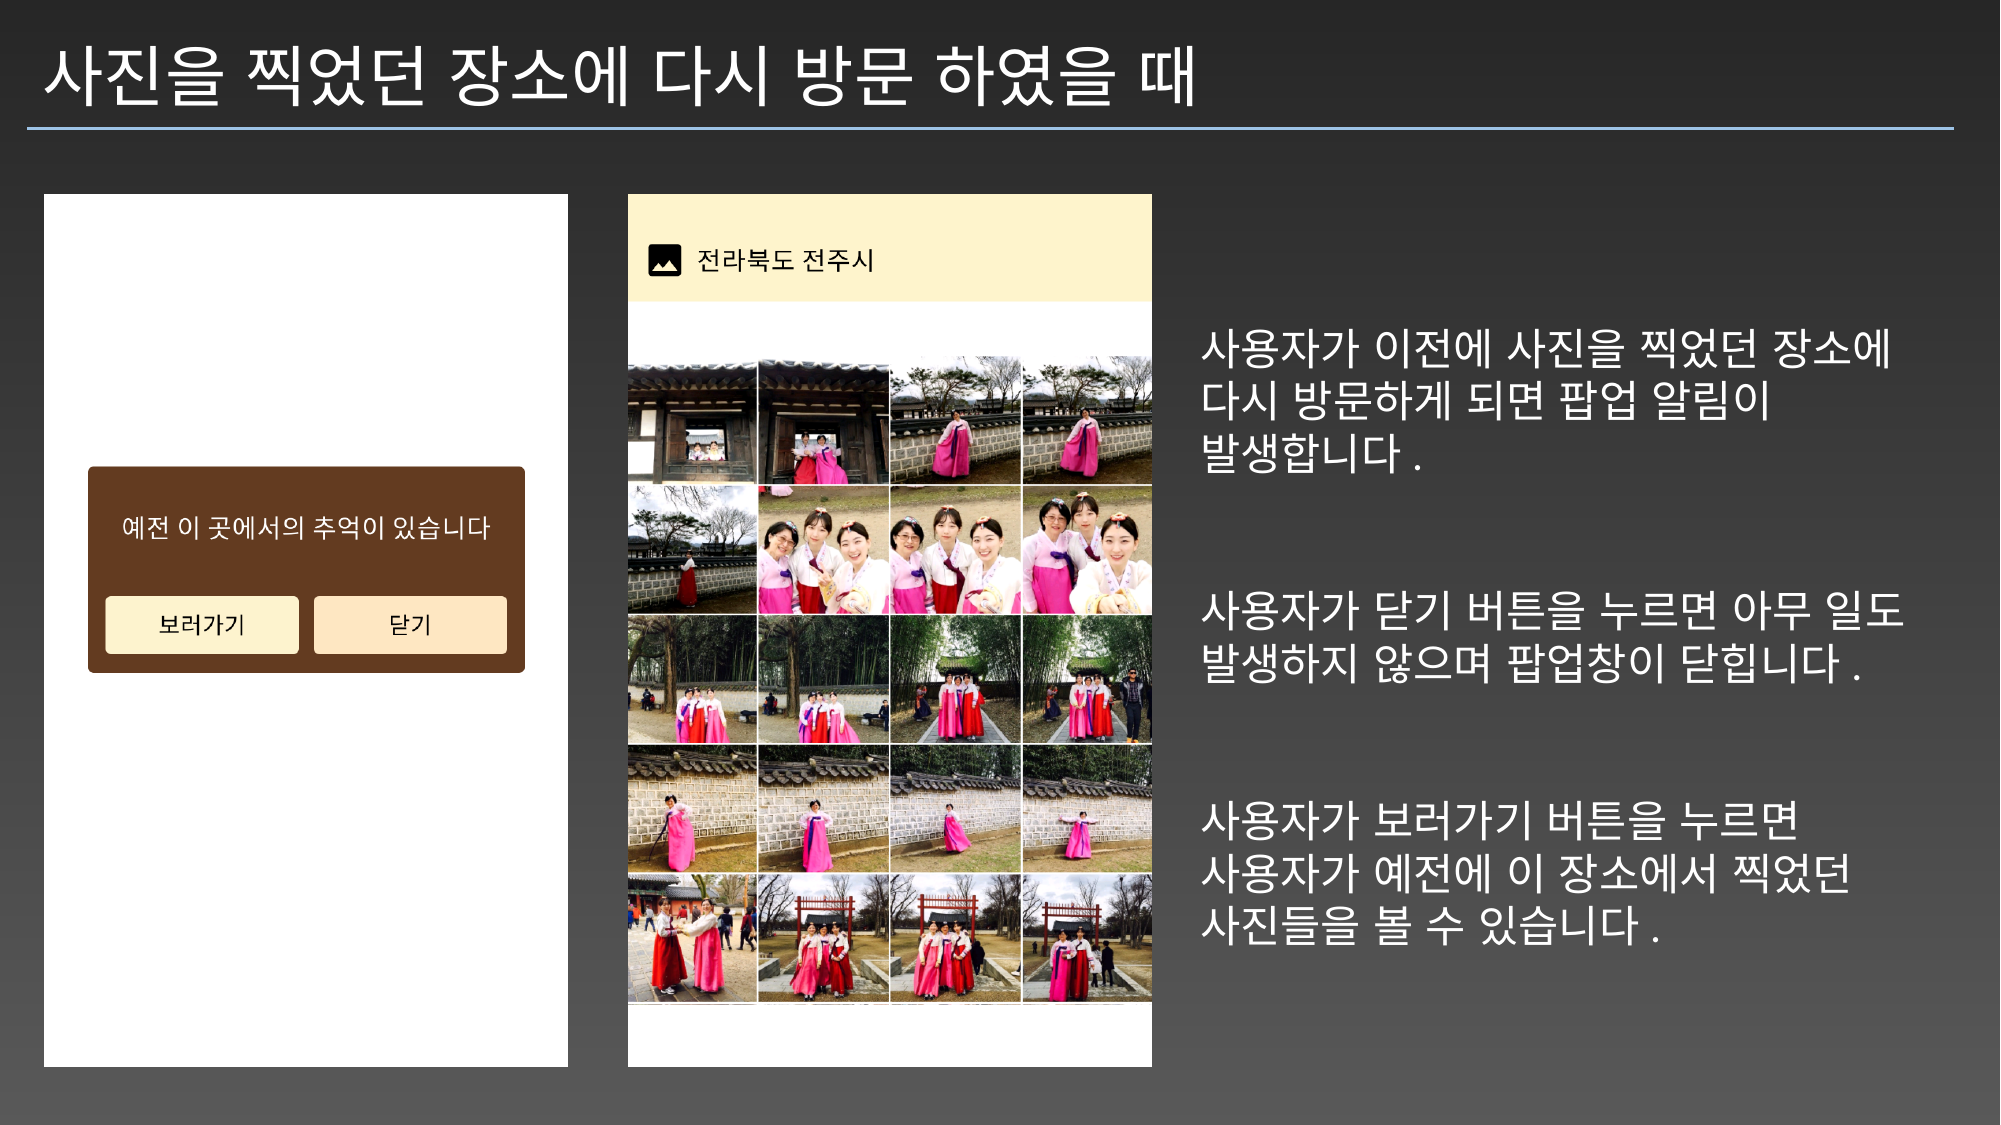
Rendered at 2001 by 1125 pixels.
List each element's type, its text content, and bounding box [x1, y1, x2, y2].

picture [44, 194, 568, 1067]
title 사진을 찍었던 장소에 다시 방문 하였을 때 [27, 31, 1753, 127]
picture [628, 194, 1152, 1067]
text_box 사용자가 이전에 사진을 찍었던 장소에 다시 방문하게 되면 팝업 알림이 발생합니다. 사용자가 닫기 버튼을 누르면 아무 일도 발생하지 않으며 팝업창이 닫힙니다. 사용자가 보러가기 버튼을 누르면 사용자가 예전에 이 장소에서 찍었던 사진들을 볼 수 있습니다. [1185, 268, 1988, 959]
